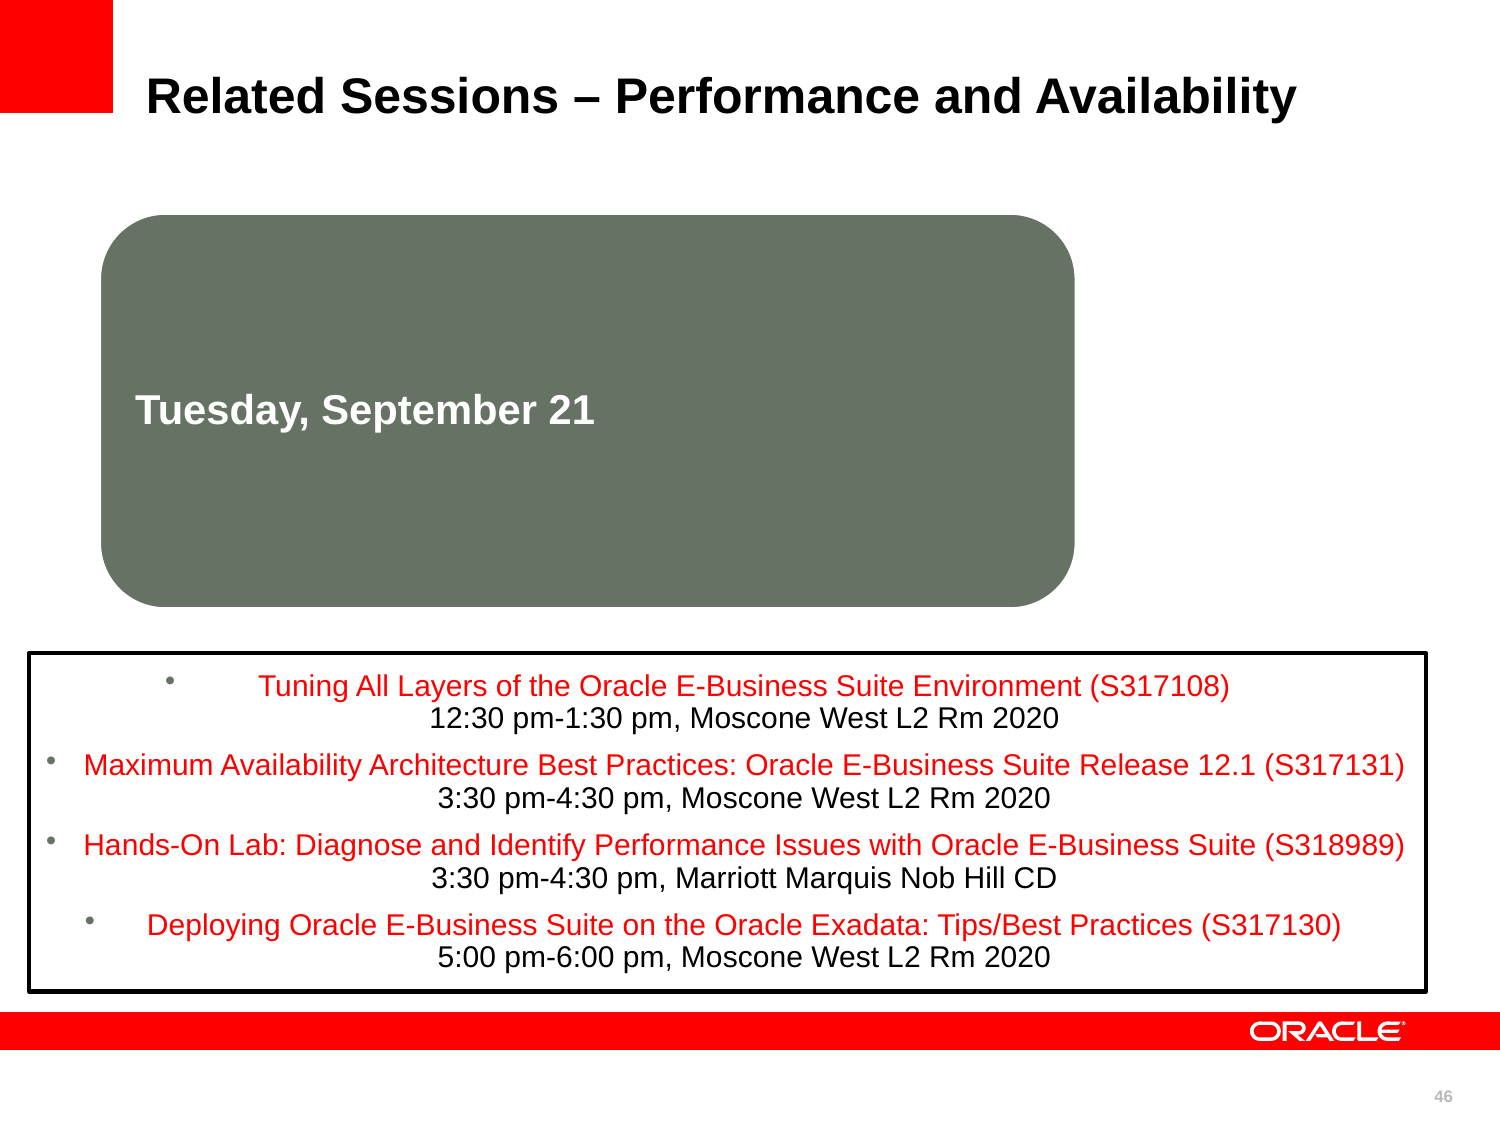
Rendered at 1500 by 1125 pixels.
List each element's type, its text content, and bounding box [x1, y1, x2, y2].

picture [0, 0, 113, 113]
picture [0, 1012, 1500, 1050]
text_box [28, 168, 1427, 992]
title Related Sessions – Performance and Availability [145, 63, 1390, 167]
